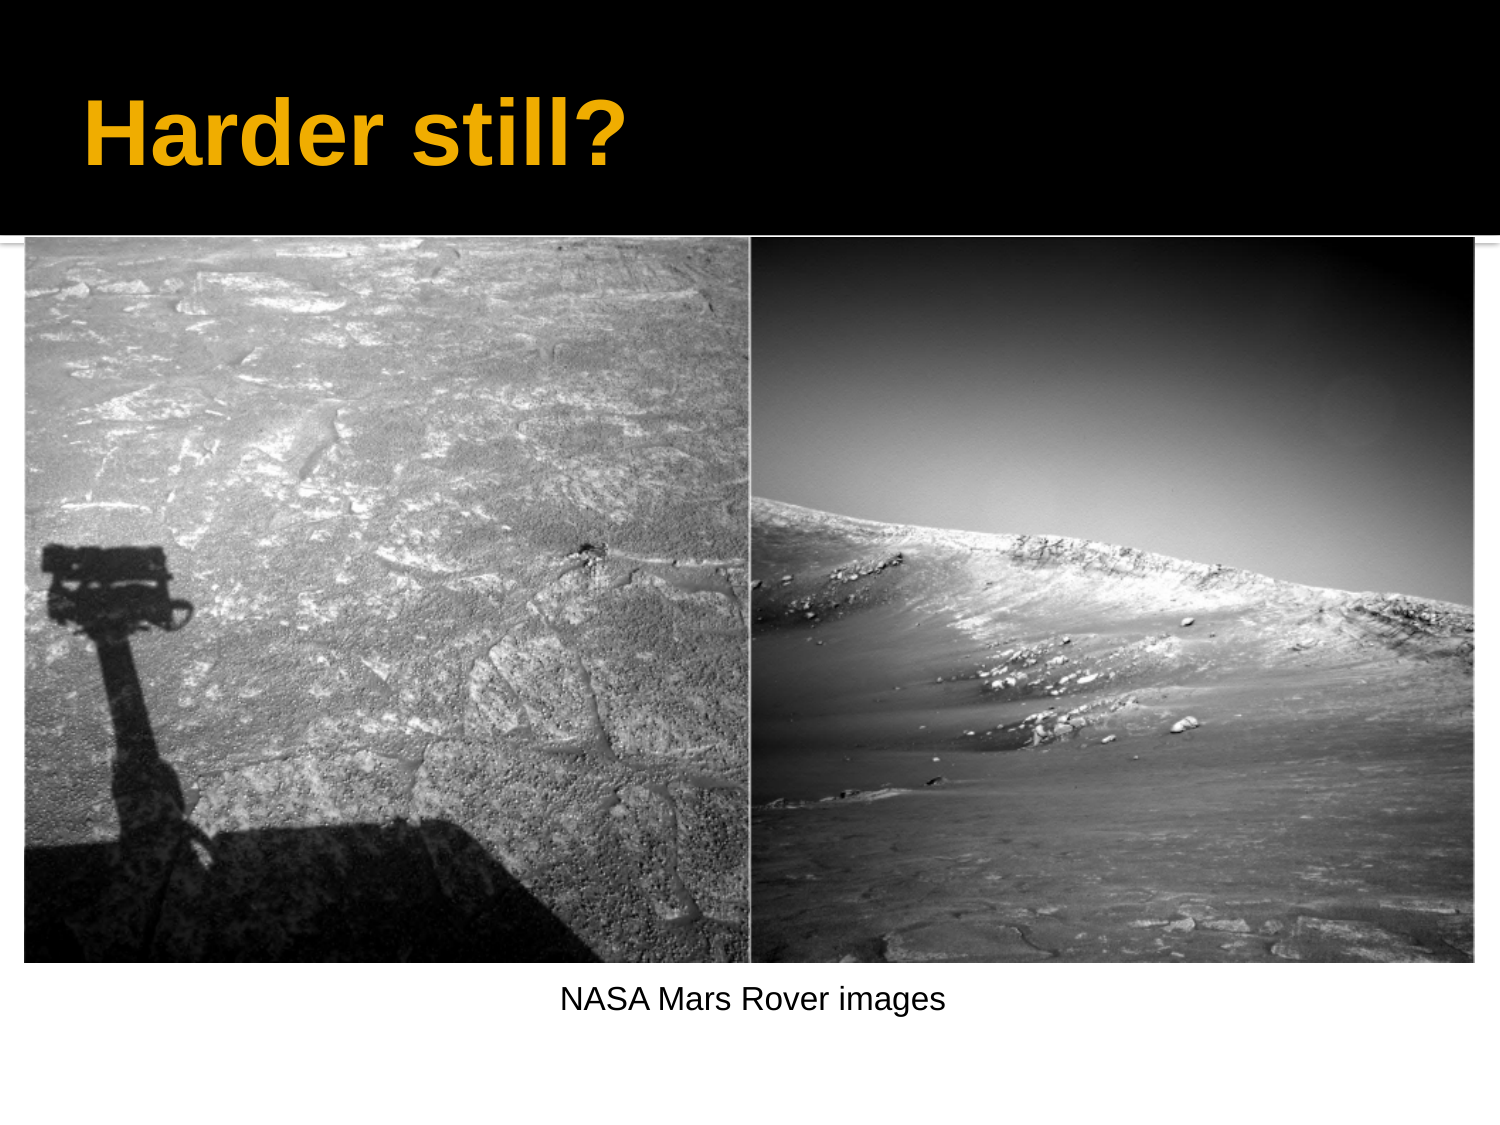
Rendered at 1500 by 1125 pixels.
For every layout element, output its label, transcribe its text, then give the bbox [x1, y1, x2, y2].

title Harder still? [74, 24, 1426, 232]
picture [24, 237, 1476, 963]
text_box NASA Mars Rover images [456, 971, 1050, 1025]
